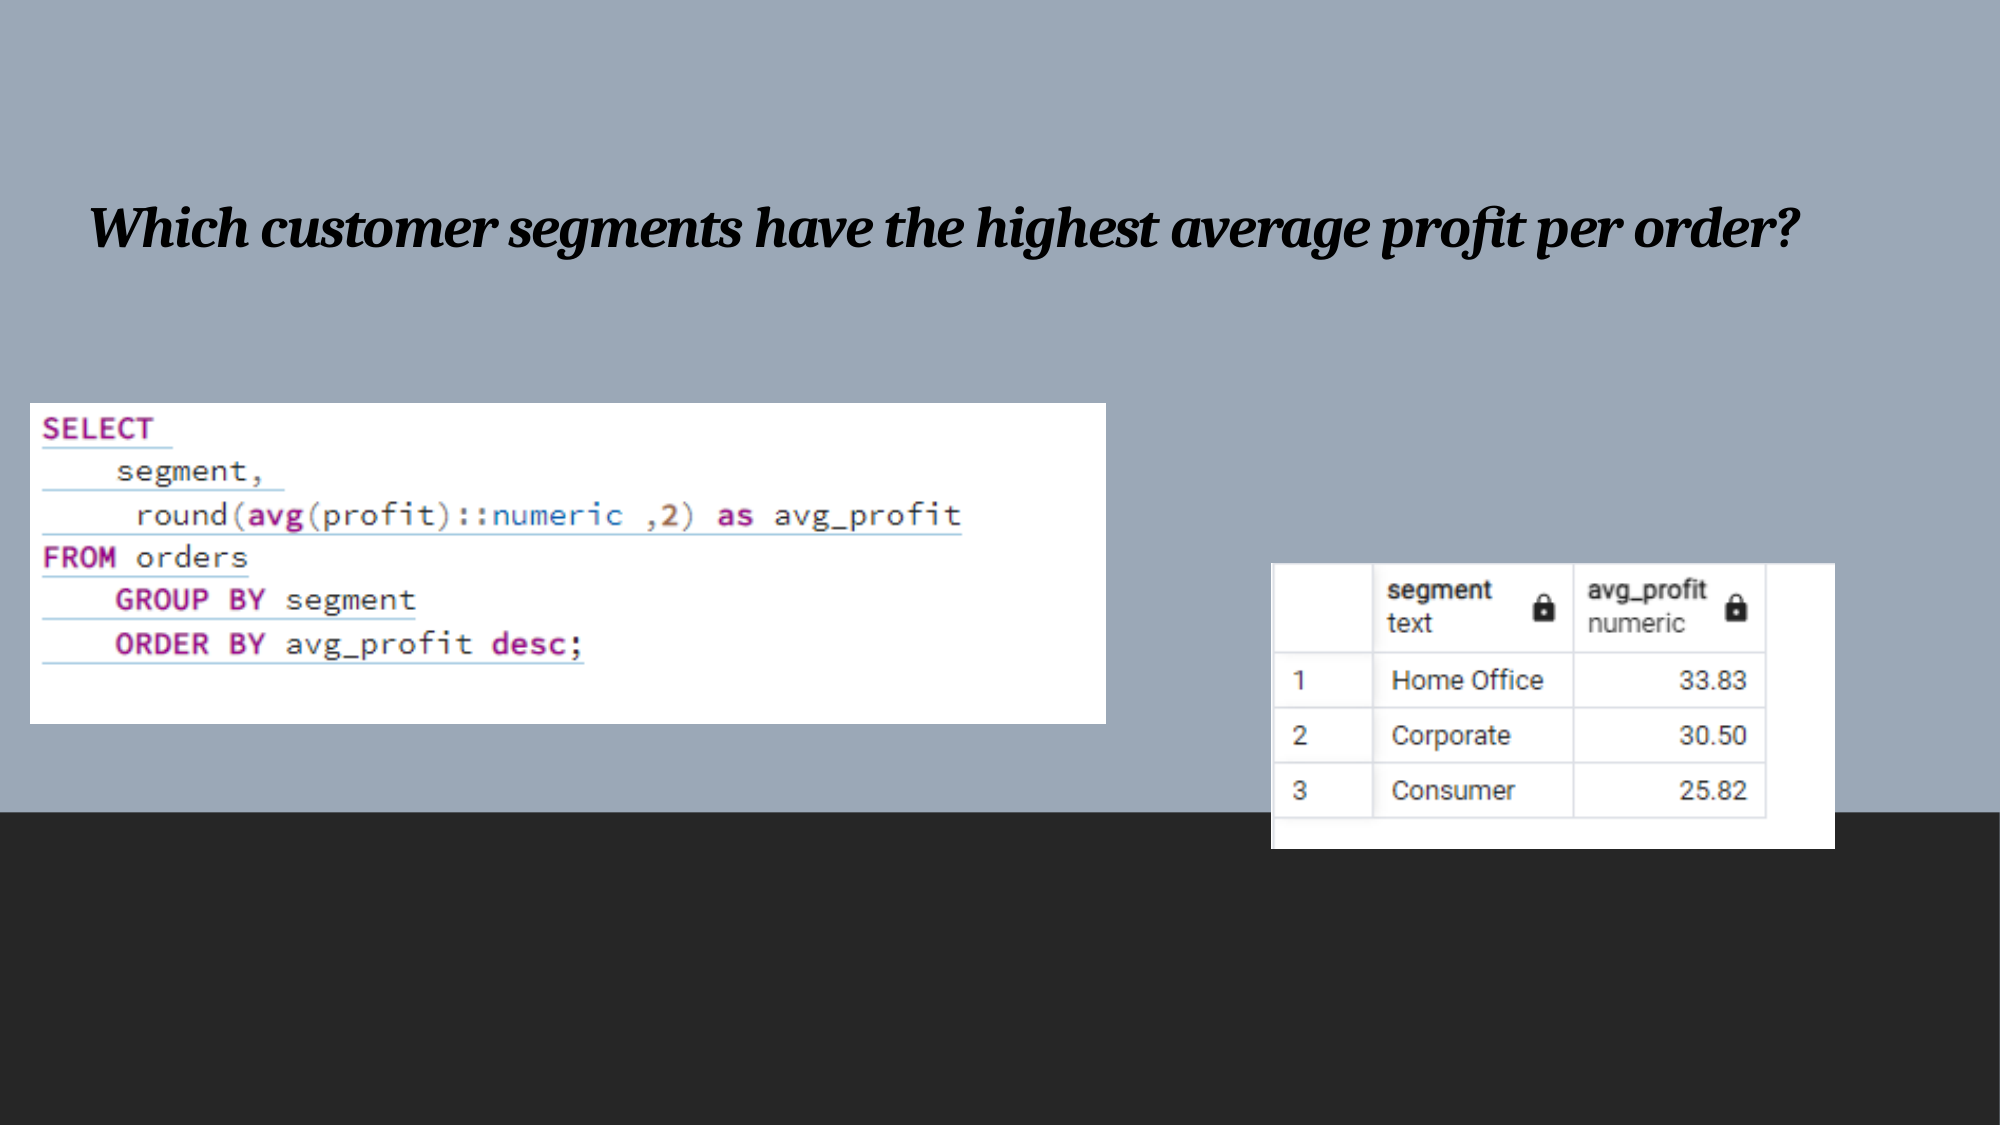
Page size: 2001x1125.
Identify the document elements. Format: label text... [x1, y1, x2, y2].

text_box [0, 0, 2000, 811]
picture [1270, 563, 1835, 850]
picture [29, 403, 1107, 725]
title Which customer segments have the highest average profit per order? [73, 101, 1847, 342]
text_box [0, 811, 2000, 1125]
